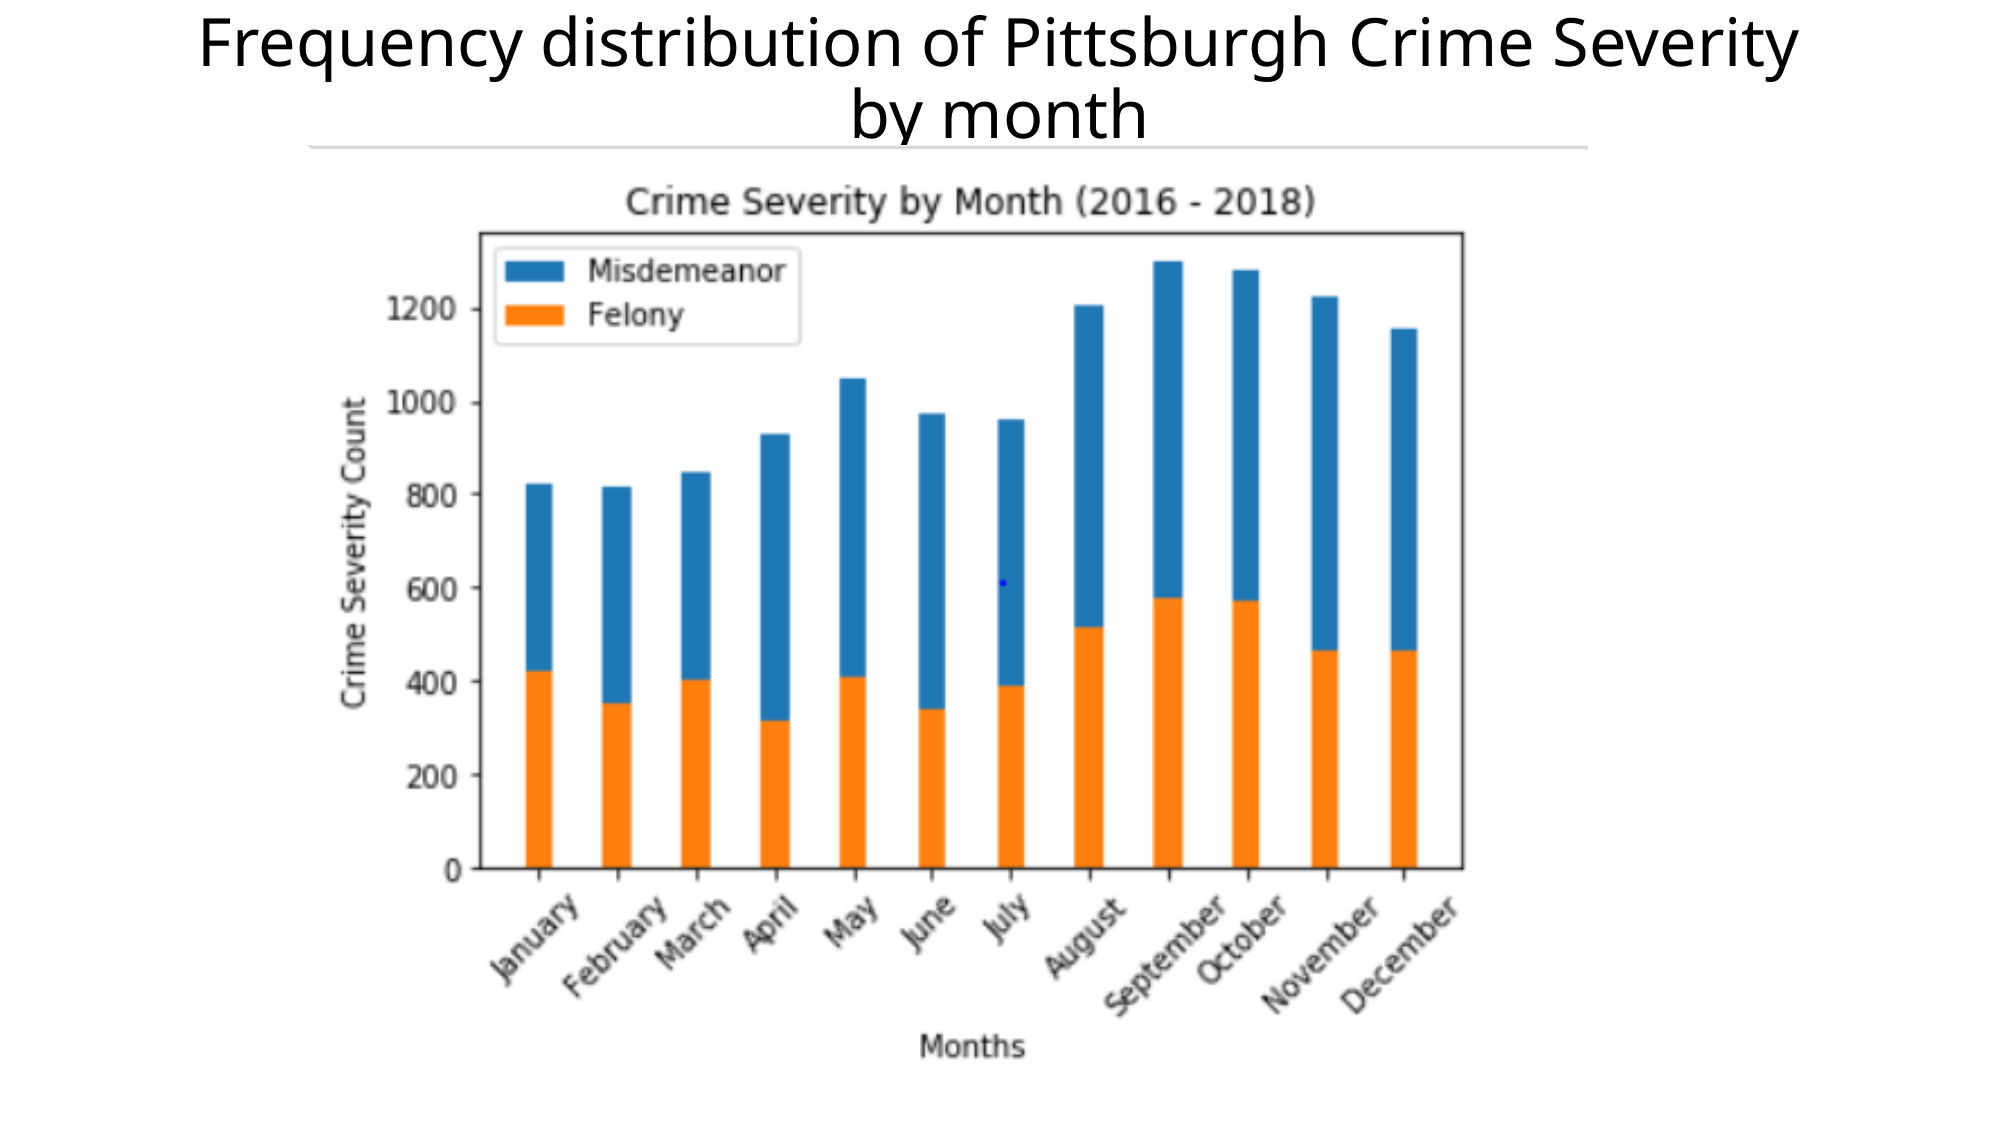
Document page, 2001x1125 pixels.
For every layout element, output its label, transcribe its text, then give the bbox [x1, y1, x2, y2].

title Frequency distribution of Pittsburgh Crime Severity by month [137, 32, 1863, 131]
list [304, 145, 1588, 1089]
